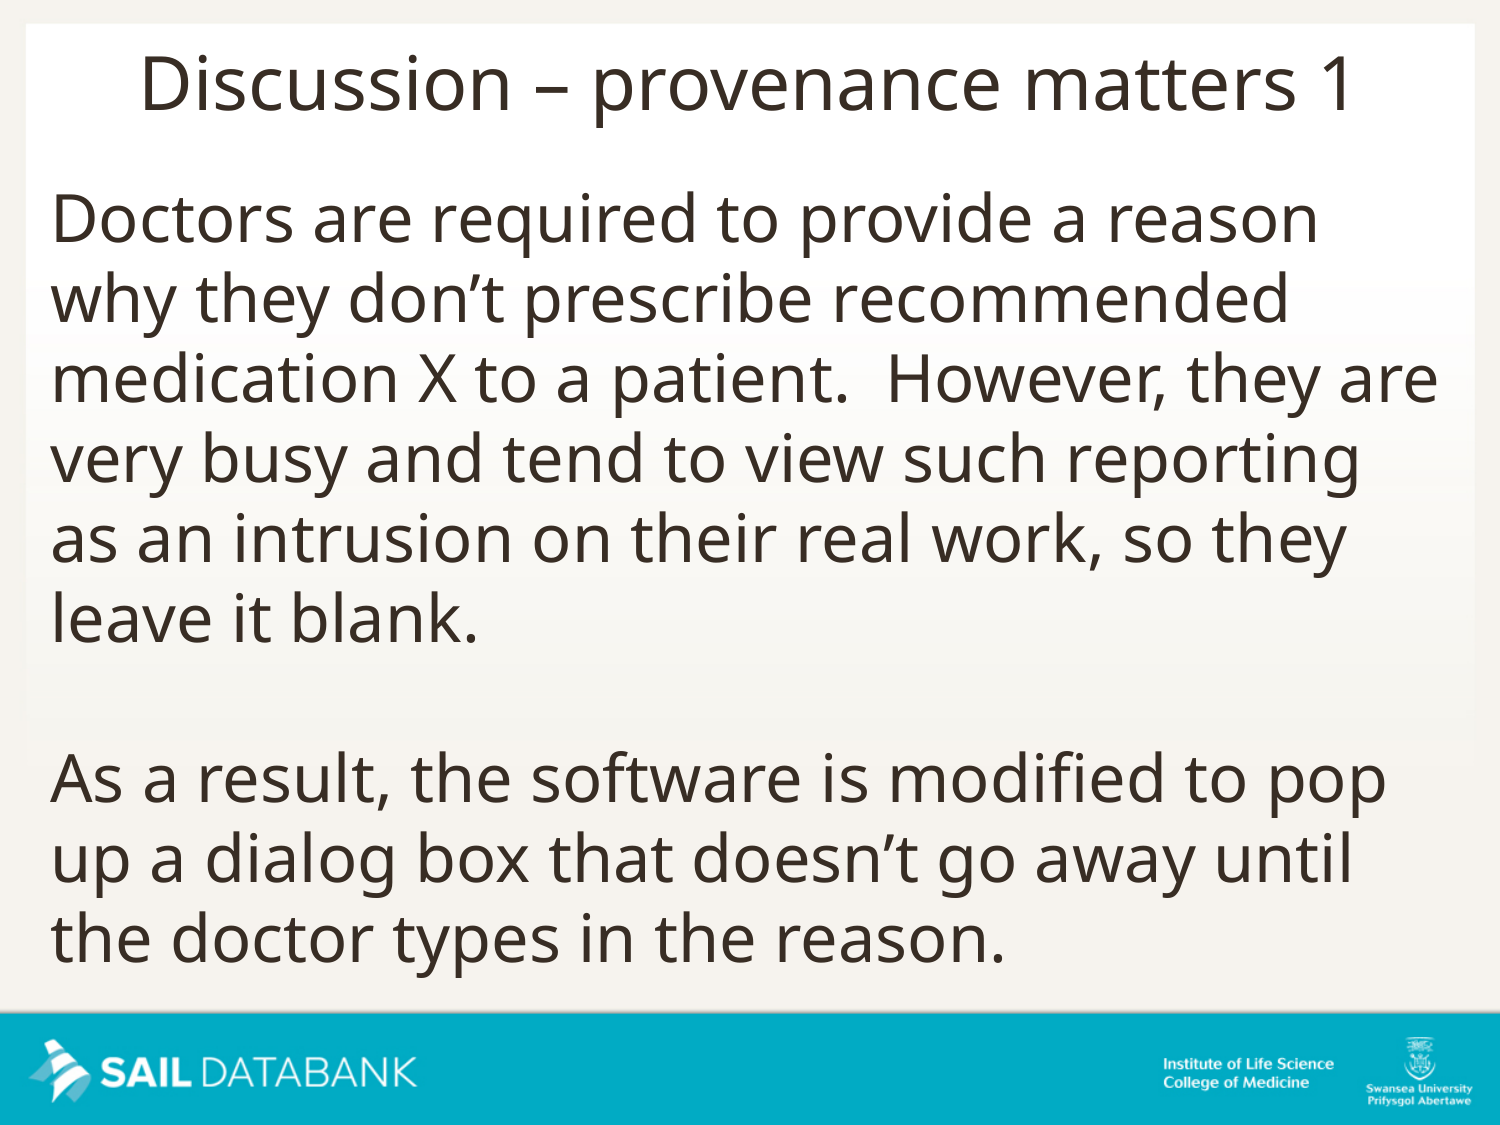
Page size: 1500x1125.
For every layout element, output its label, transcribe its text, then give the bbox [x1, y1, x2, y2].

picture [0, 161, 1500, 1125]
text_box Doctors are required to provide a reason why they don’t prescribe recommended medication X to a patient. However, they are very busy and tend to view such reporting as an intrusion on their real work, so they leave it blank. As a result, the software is modified to pop up a dialog box that doesn’t go away until the doctor types in the reason. [35, 168, 1465, 1064]
title Discussion – provenance matters 1 [0, 0, 1500, 161]
